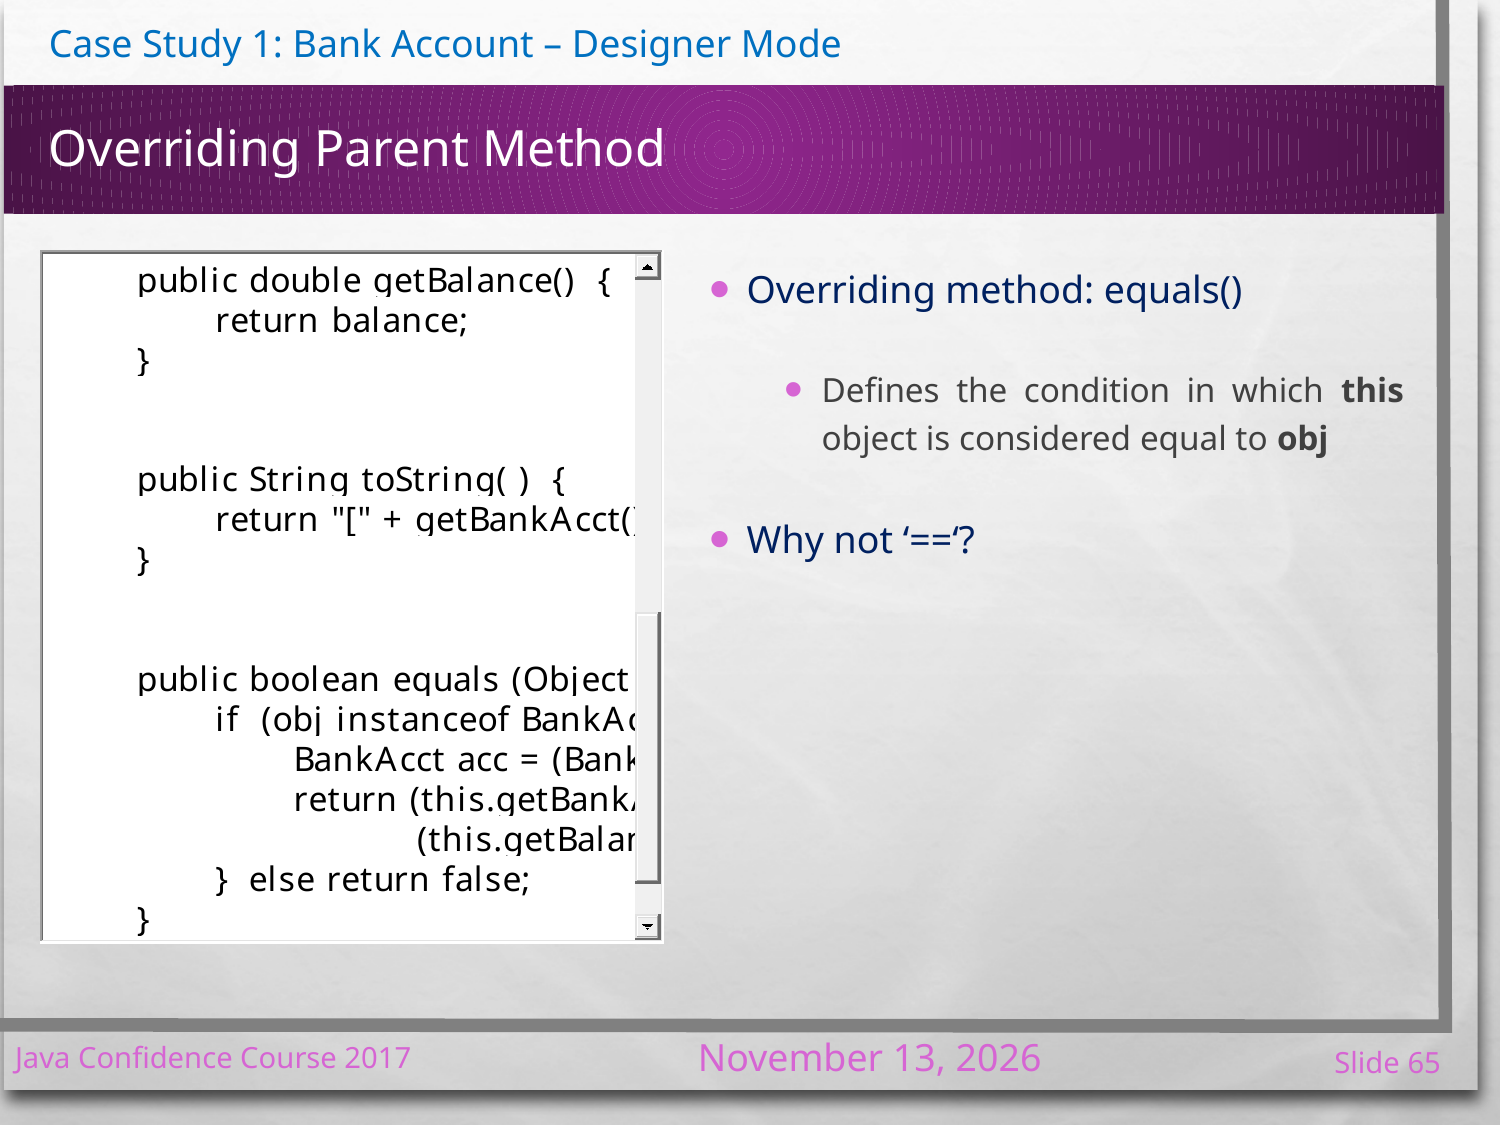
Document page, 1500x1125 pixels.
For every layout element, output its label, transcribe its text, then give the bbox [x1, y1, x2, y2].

picture [39, 249, 665, 944]
title Overriding Parent Method [3, 87, 1445, 214]
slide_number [633, 1027, 1106, 1092]
footer Java Confidence Course 2017 [0, 1027, 634, 1090]
list Overriding method: equals() Defines the condition in which this object is considered equal to obj Why not ‘==‘? [694, 249, 1419, 1003]
slide_number Slide 65 [1108, 1029, 1456, 1100]
